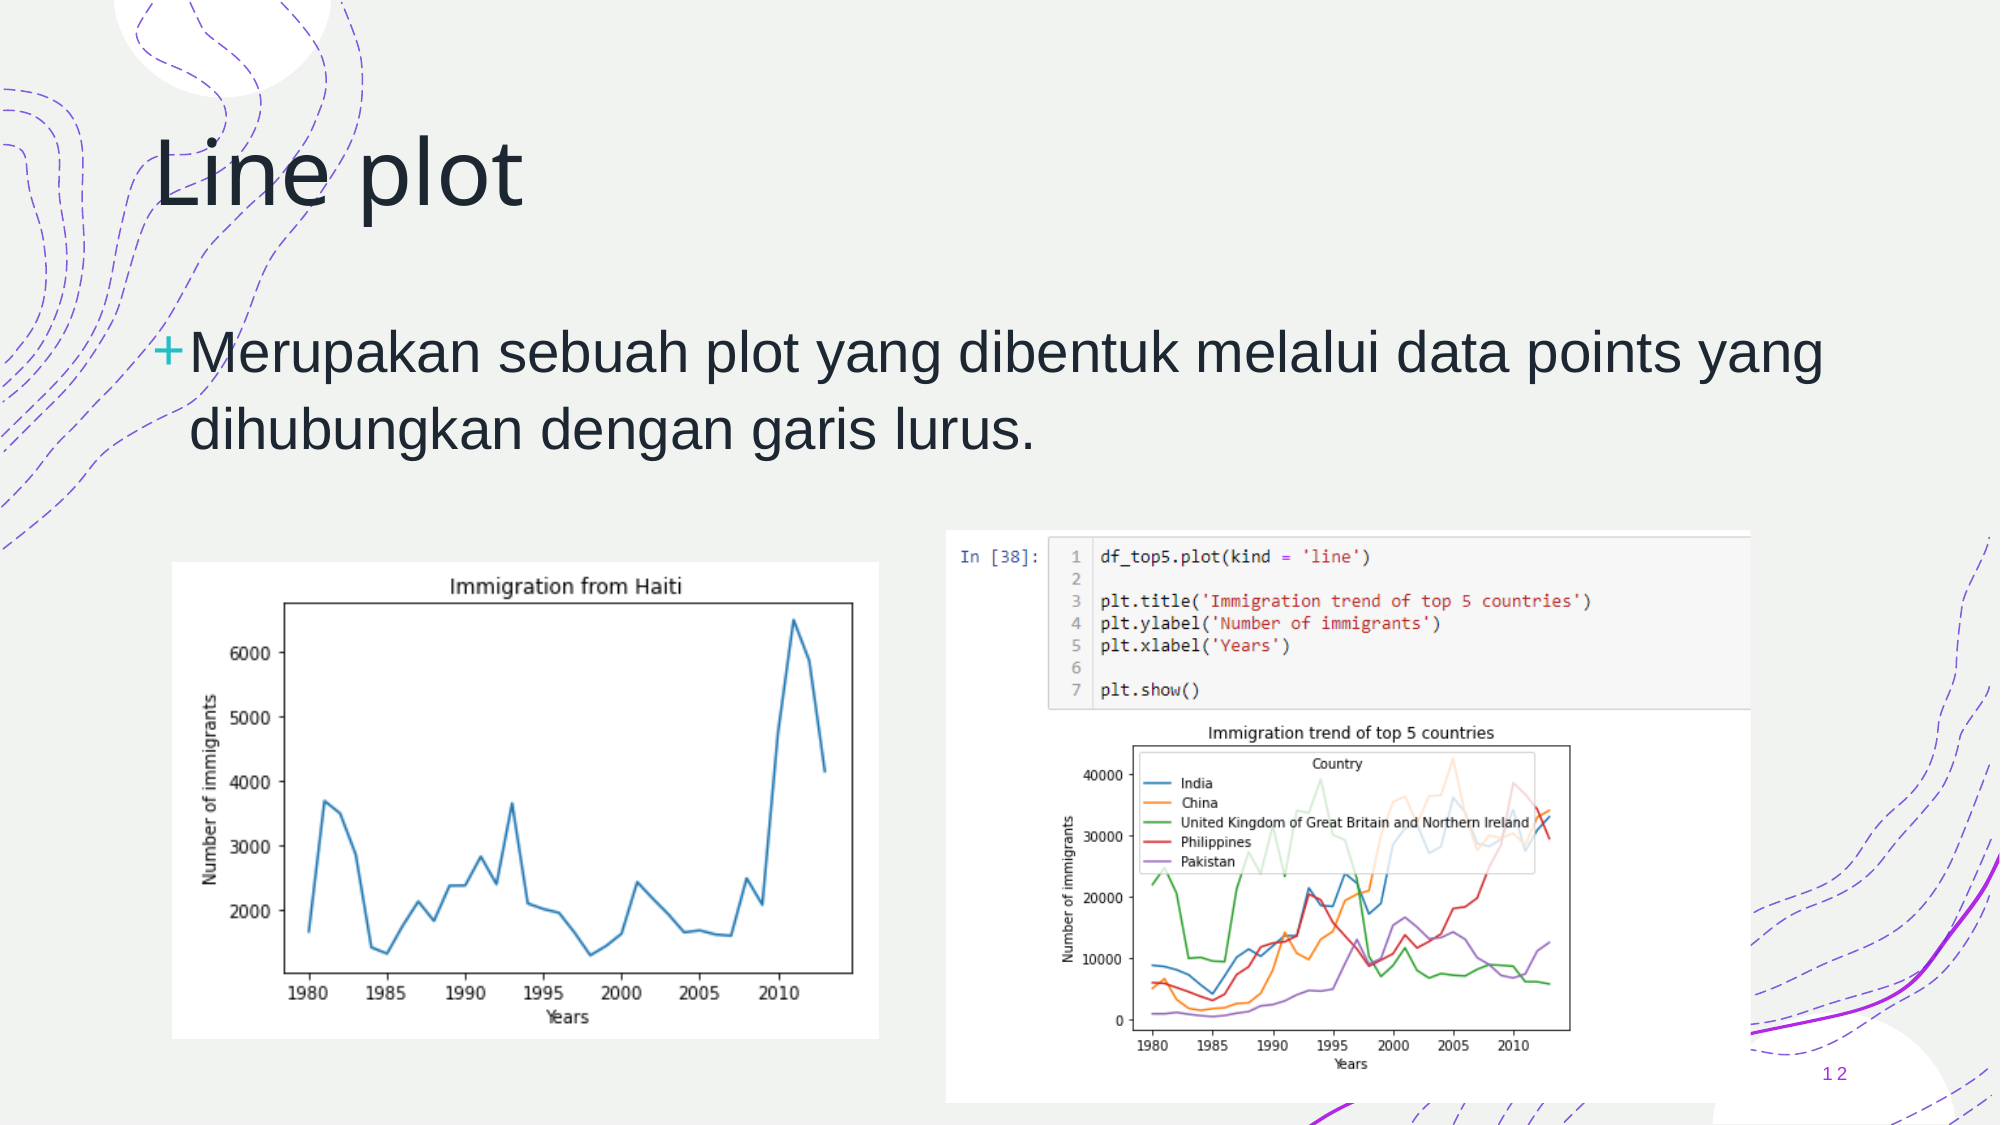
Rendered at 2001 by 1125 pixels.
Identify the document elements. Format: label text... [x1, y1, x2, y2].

slide_number 12 [1751, 1042, 1863, 1103]
title Line plot [137, 59, 1863, 278]
picture [172, 562, 879, 1039]
list Merupakan sebuah plot yang dibentuk melalui data points yang dihubungkan dengan garis lurus. [137, 299, 1863, 1014]
picture [945, 530, 1751, 1103]
